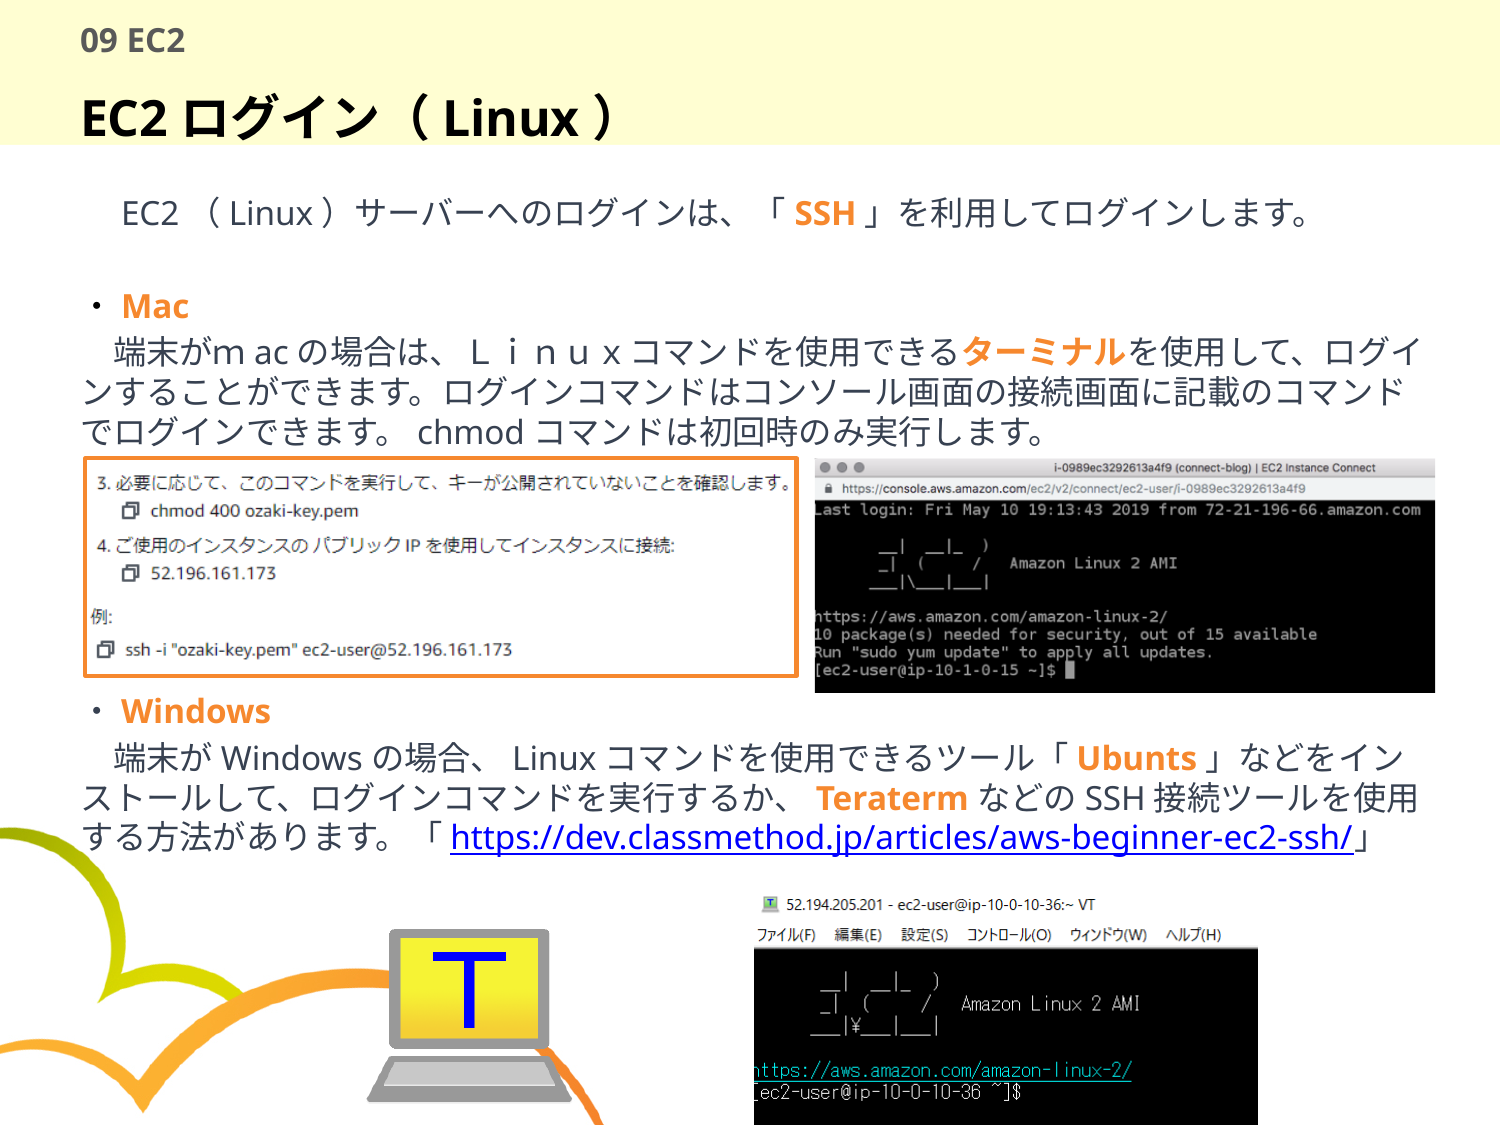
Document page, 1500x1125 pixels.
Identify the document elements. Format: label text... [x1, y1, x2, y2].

picture [0, 0, 1500, 1125]
text_box [83, 456, 799, 465]
text_box EC2ログイン（Linux） [64, 68, 1322, 164]
title 09 EC2 [64, 0, 502, 68]
list EC2（Linux）サーバーへのログインは、「SSH」を利用してログインします。 ・Mac 端末がｍacの場合は、Ｌｉｎｕｘコマンドを使用できるターミナルを使用して、ログインすることができます。ログインコマンドはコンソール画面の接続画面に記載のコマンドでログインできます。chmodコマンドは初回時のみ実行します。 ・Windows 端末がWindowsの場合、Linuxコマンドを使用できるツール「Ubunts」などをインストールして、ログインコマンドを実行するか、TeratermなどのSSH接続ツールを使用する方法があります。「https://dev.classmethod.jp/articles/aws-beginner-ec2-ssh/」 [64, 184, 1444, 976]
text_box [83, 665, 799, 678]
